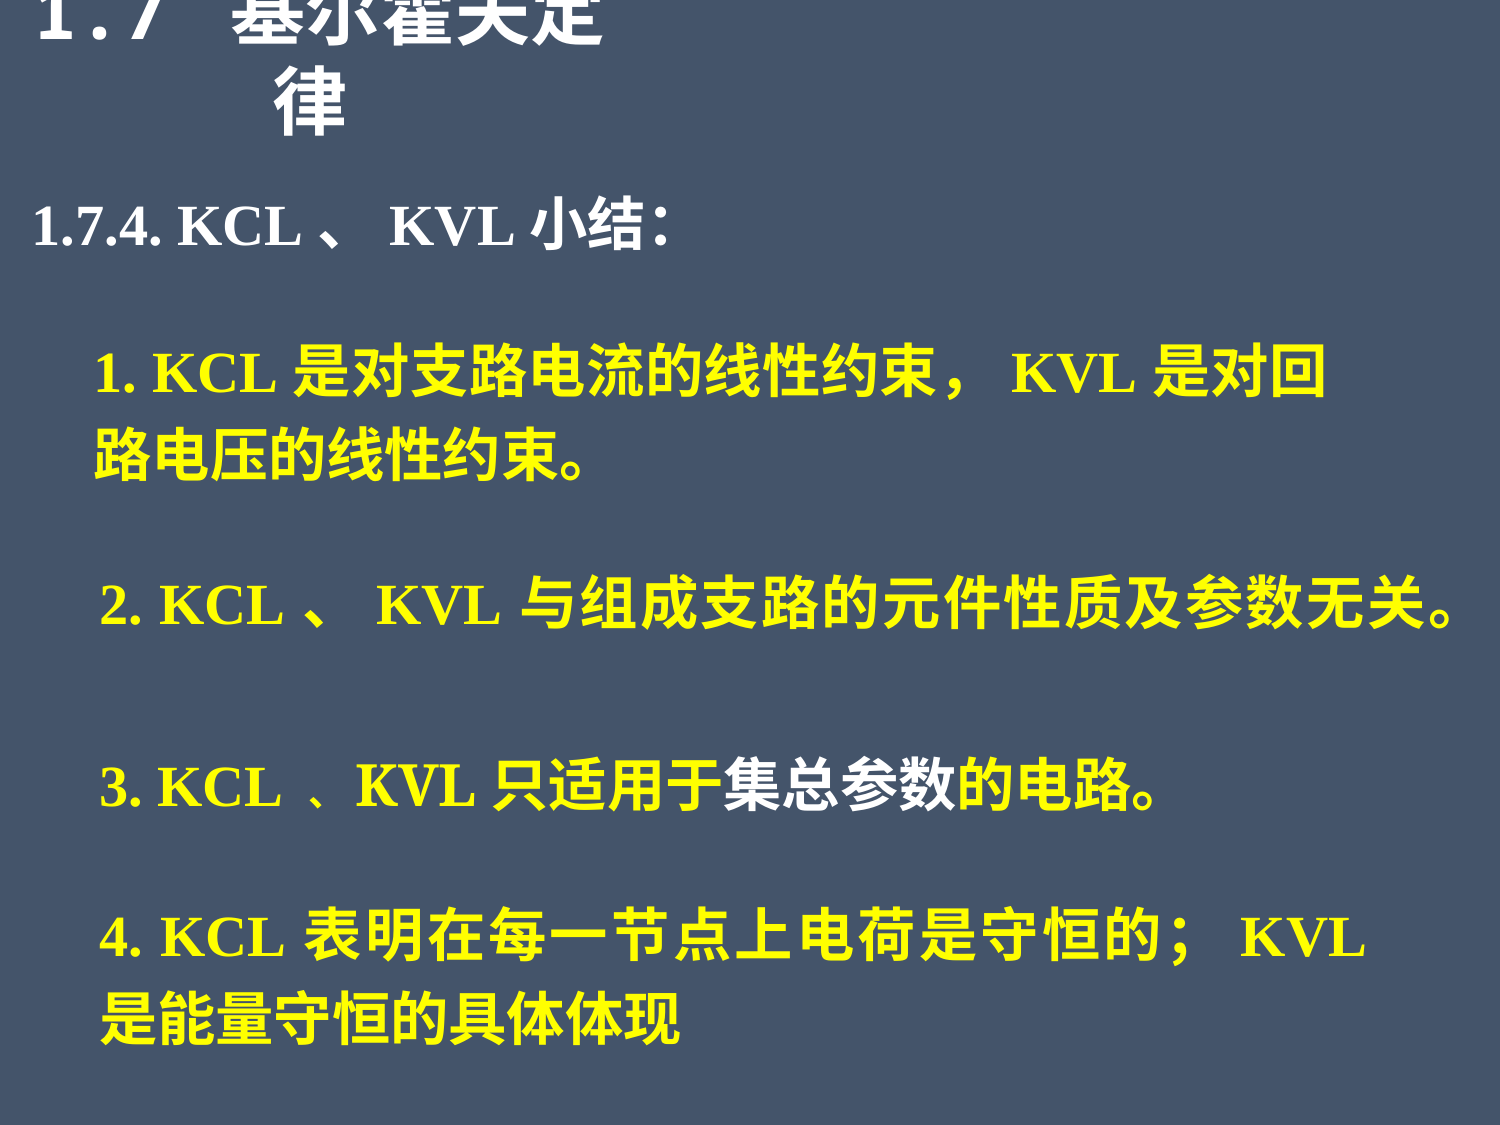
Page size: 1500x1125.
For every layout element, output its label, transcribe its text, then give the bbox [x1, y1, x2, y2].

text_box 4. KCL表明在每一节点上电荷是守恒的；KVL是能量守恒的具体体现 [84, 877, 1396, 1060]
text_box 3. KCL 、KVL只适用于集总参数的电路。 [84, 726, 1396, 825]
text_box 1.7 基尔霍夫定律 [0, 0, 638, 152]
text_box 1.7.4. KCL、KVL小结： [16, 179, 844, 264]
text_box 2. KCL、KVL与组成支路的元件性质及参数无关。 [84, 558, 1443, 644]
text_box 1. KCL是对支路电流的线性约束，KVL是对回路电压的线性约束。 [78, 312, 1343, 496]
